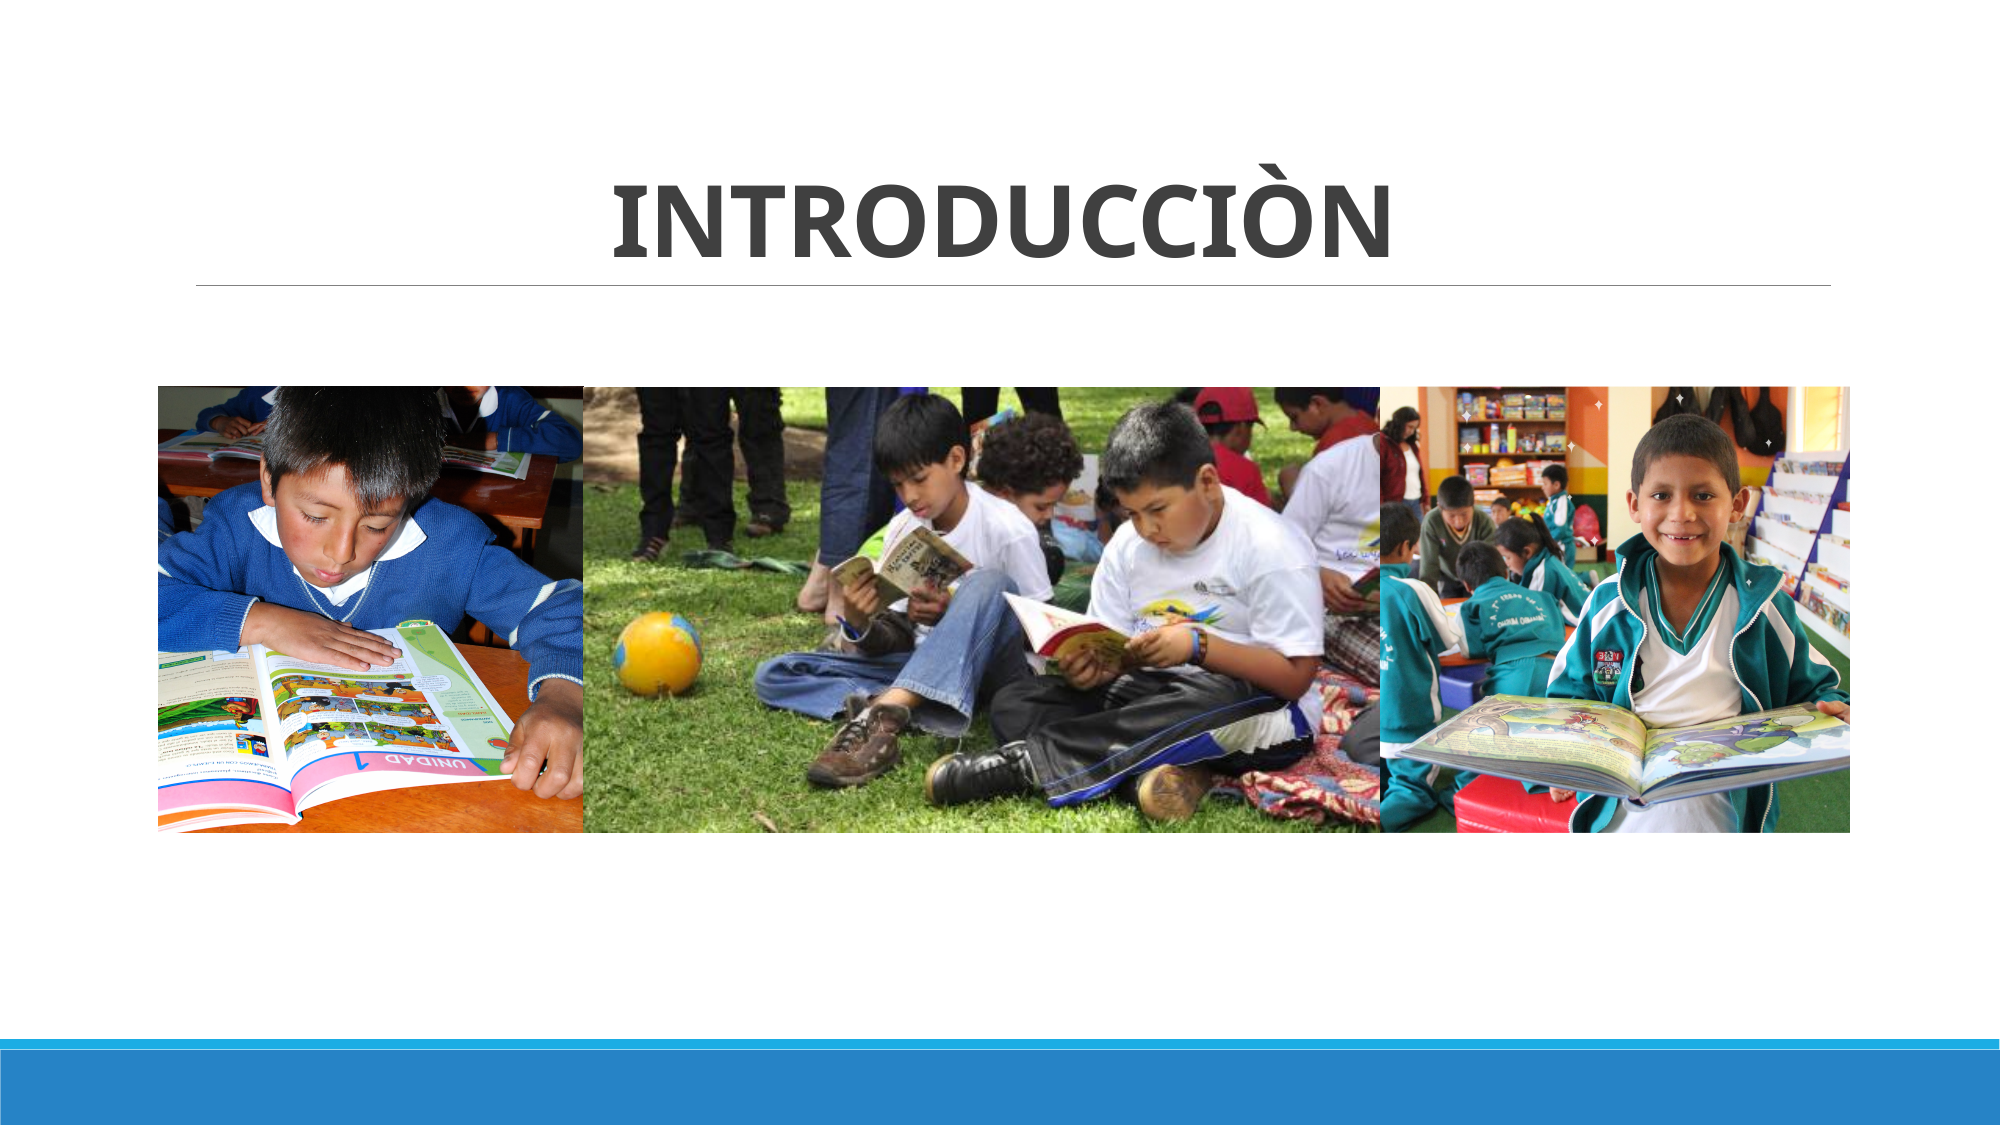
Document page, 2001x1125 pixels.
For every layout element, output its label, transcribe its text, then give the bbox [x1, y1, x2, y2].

picture [157, 386, 1851, 833]
title INTRODUCCIÒN [180, 47, 1830, 285]
